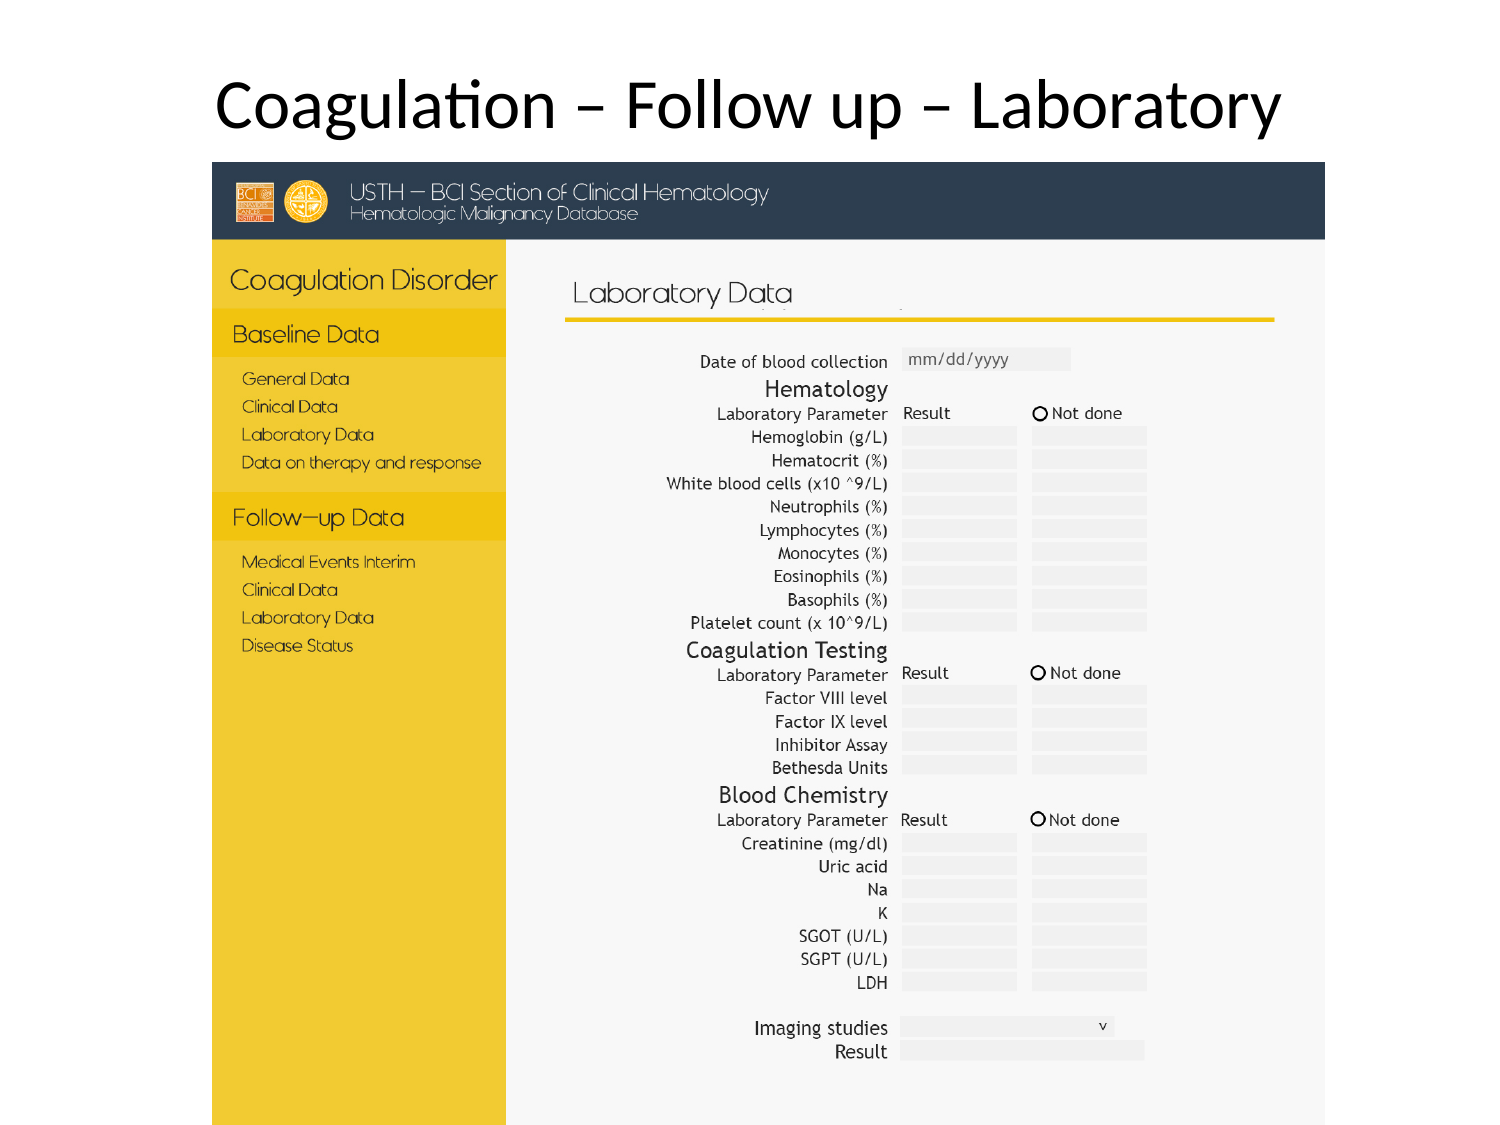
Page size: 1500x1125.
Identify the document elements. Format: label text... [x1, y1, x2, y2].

title Coagulation – Follow up – Laboratory [0, 50, 1500, 150]
picture [212, 162, 1326, 1125]
